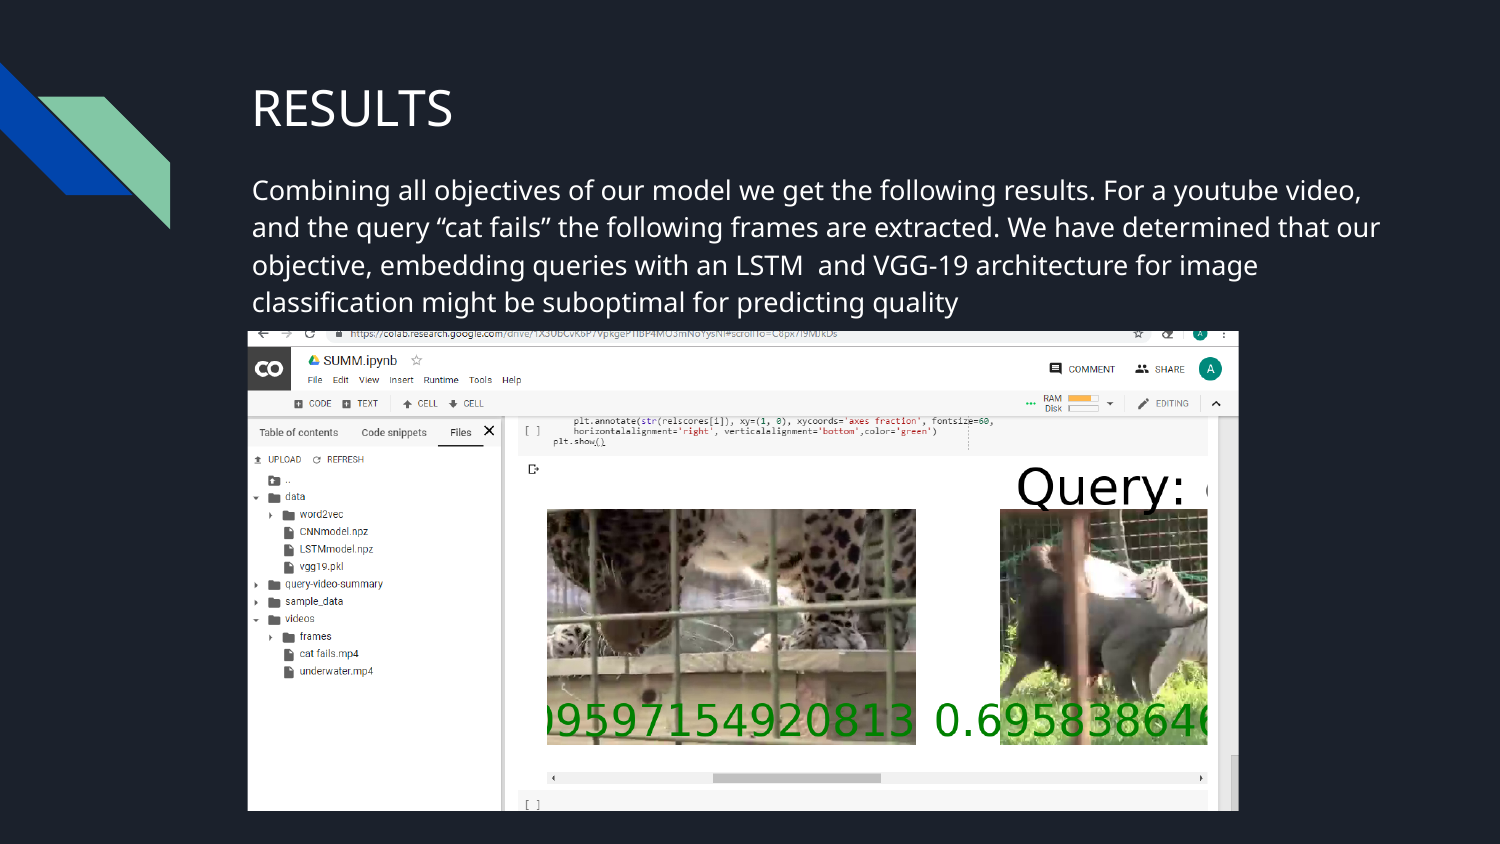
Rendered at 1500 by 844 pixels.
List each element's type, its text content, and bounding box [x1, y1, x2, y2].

title RESULTS [235, 61, 1391, 153]
list Combining all objectives of our model we get the following results. For a youtube video, and the query “cat fails” the following frames are extracted. We have determined that our objective, embedding queries with an LSTM and VGG-19 architecture for image classification might be suboptimal for predicting quality [212, 153, 1414, 631]
picture [247, 331, 1239, 811]
